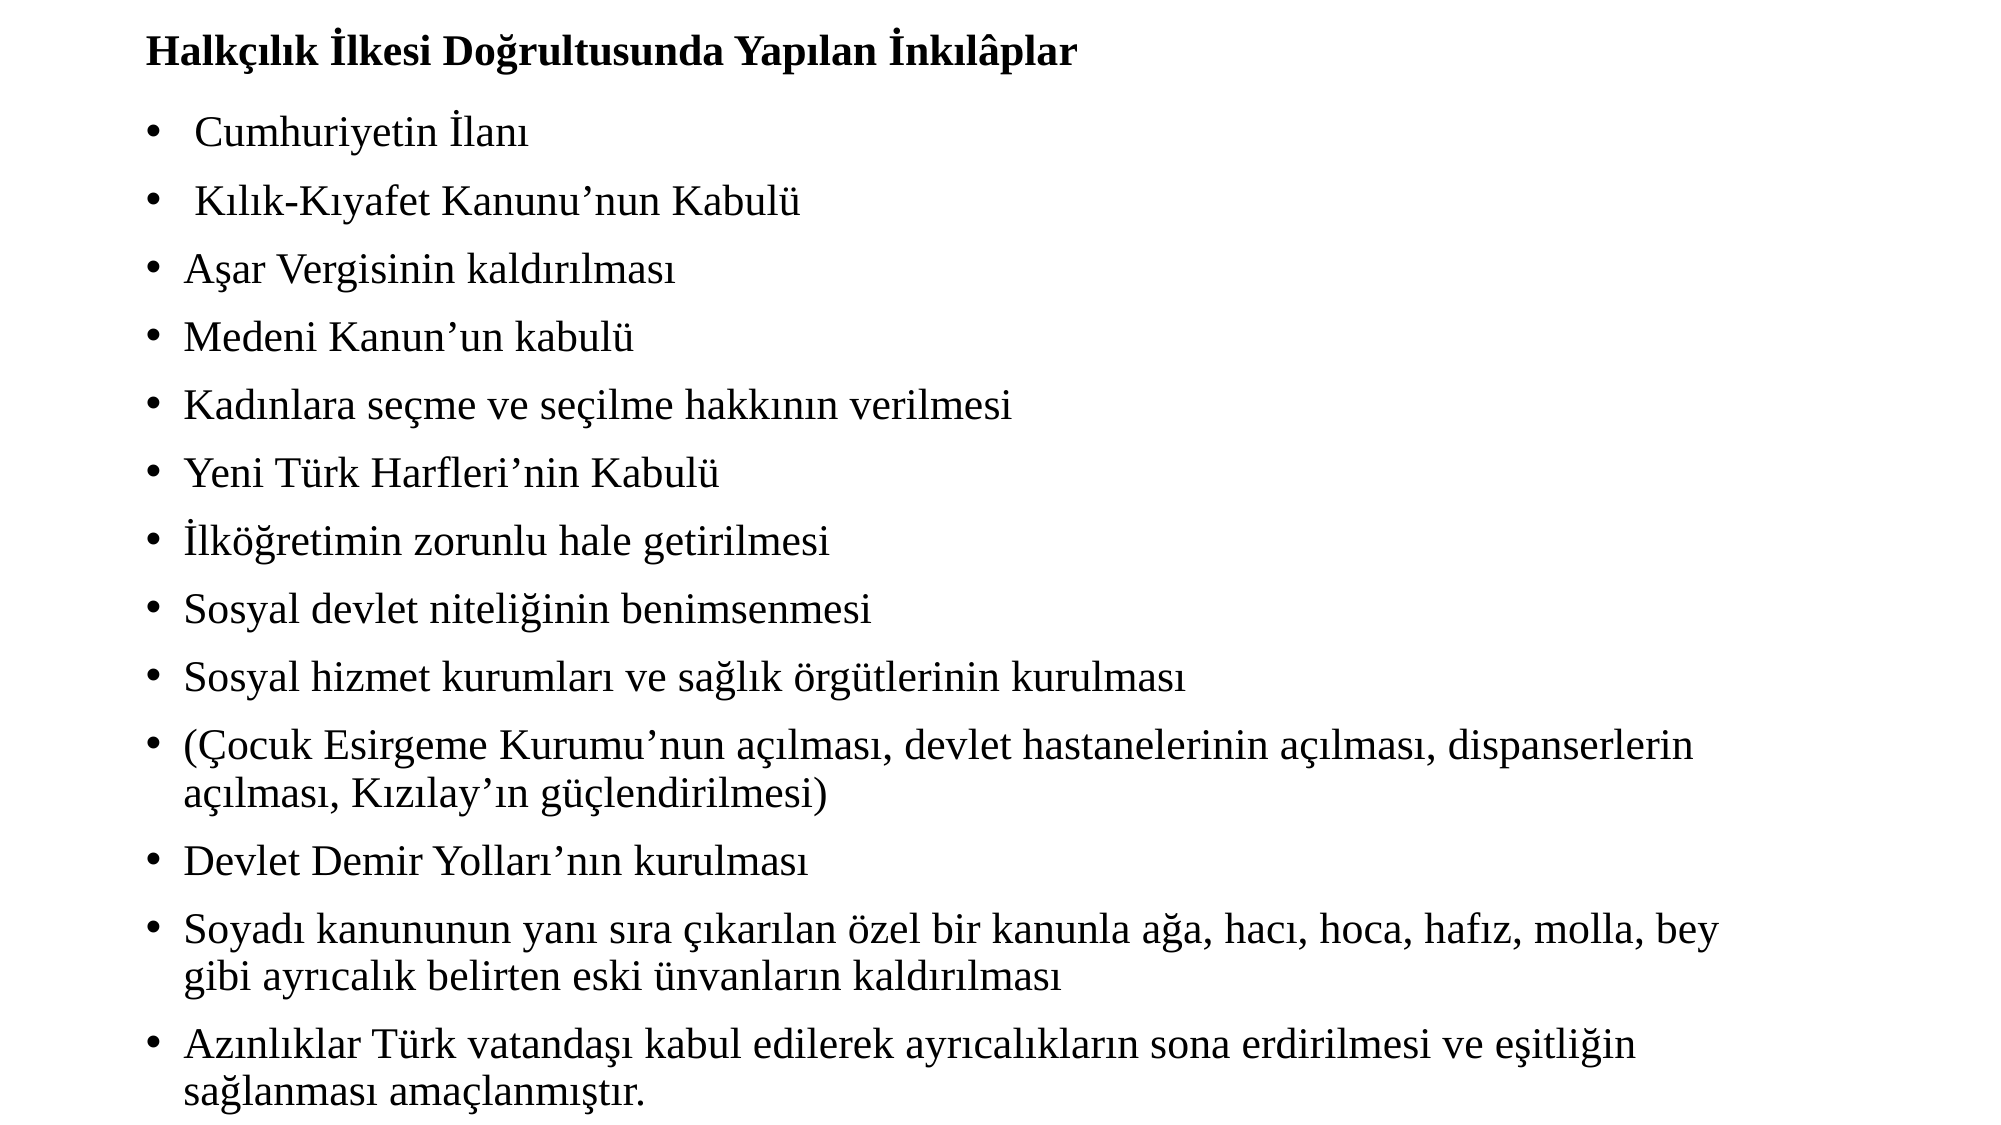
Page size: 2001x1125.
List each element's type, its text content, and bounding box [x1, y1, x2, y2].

title Halkçılık İlkesi Doğrultusunda Yapılan İnkılâplar [130, 0, 1856, 102]
list Cumhuriyetin İlanı Kılık-Kıyafet Kanunu’nun Kabulü Aşar Vergisinin kaldırılması Medeni Kanun’un kabulü Kadınlara seçme ve seçilme hakkının verilmesi Yeni Türk Harfleri’nin Kabulü İlköğretimin zorunlu hale getirilmesi Sosyal devlet niteliğinin benimsenmesi Sosyal hizmet kurumları ve sağlık örgütlerinin kurulması (Çocuk Esirgeme Kurumu’nun açılması, devlet hastanelerinin açılması, dispanserlerin açılması, Kızılay’ın güçlendirilmesi) Devlet Demir Yolları’nın kurulması Soyadı kanununun yanı sıra çıkarılan özel bir kanunla ağa, hacı, hoca, hafız, molla, bey gibi ayrıcalık belirten eski ünvanların kaldırılması Azınlıklar Türk vatandaşı kabul edilerek ayrıcalıkların sona erdirilmesi ve eşitliğin sağlanması amaçlanmıştır. [130, 101, 1781, 877]
